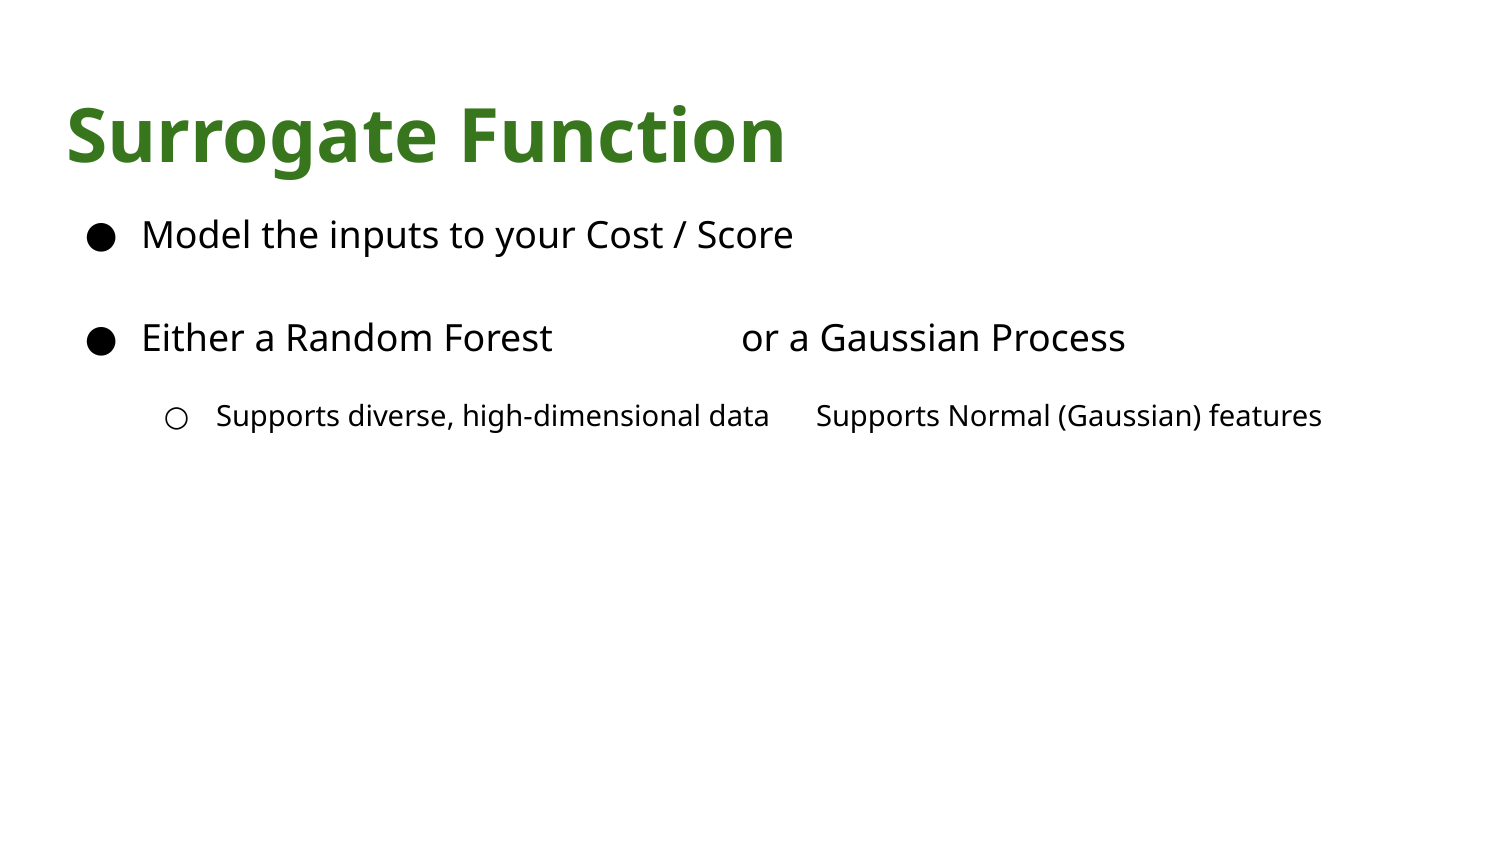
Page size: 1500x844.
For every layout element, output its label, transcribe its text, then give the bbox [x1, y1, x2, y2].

title Surrogate Function [51, 72, 1449, 167]
list Model the inputs to your Cost / Score Either a Random Forest or a Gaussian Process Supports diverse, high-dimensional data Supports Normal (Gaussian) features [51, 189, 1449, 750]
